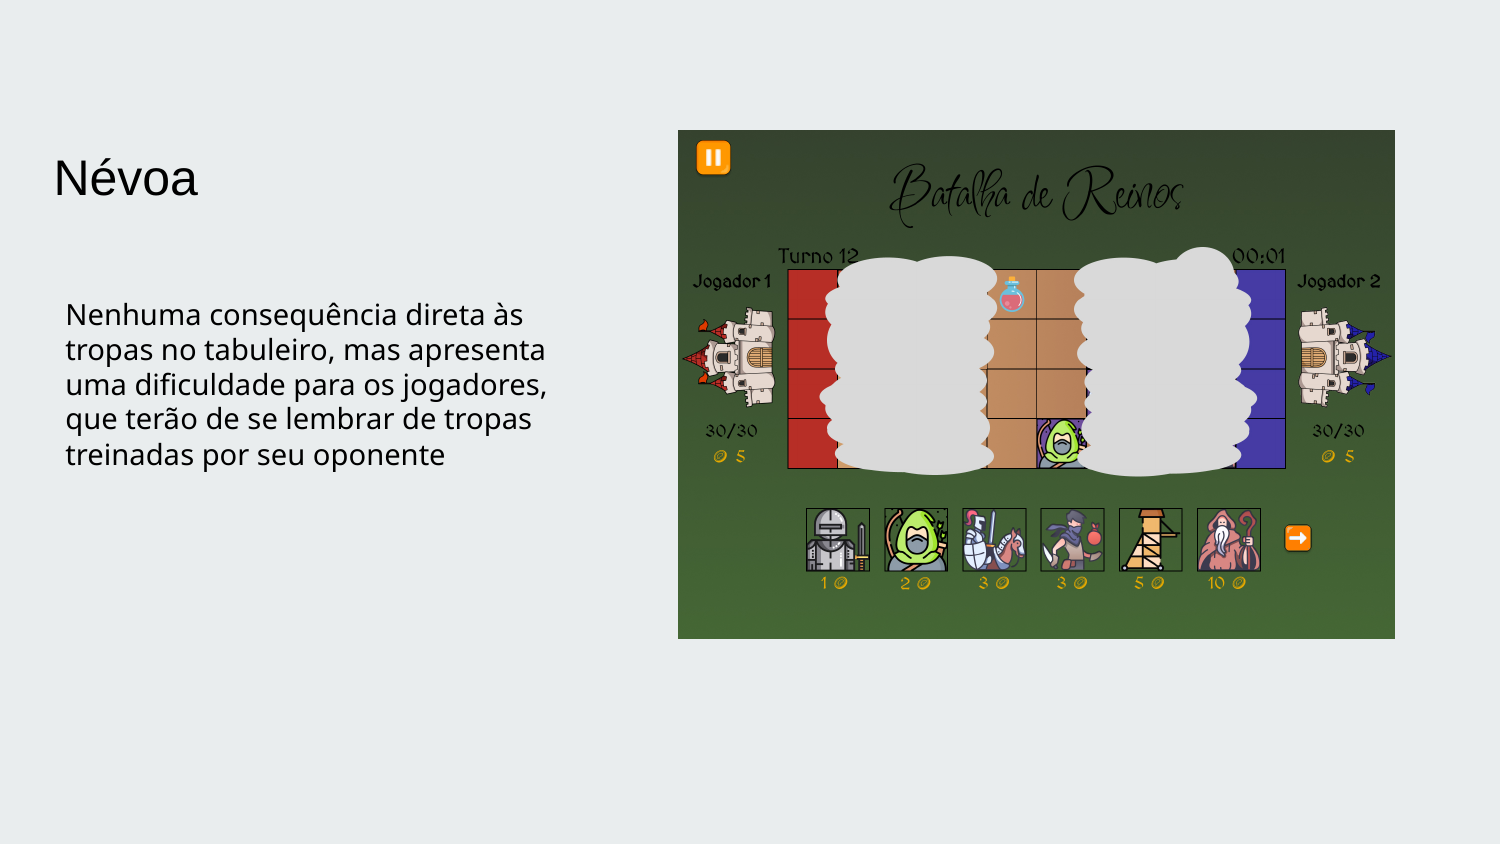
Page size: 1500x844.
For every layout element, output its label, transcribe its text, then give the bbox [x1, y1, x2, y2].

picture [678, 129, 1395, 640]
text_box Névoa [38, 130, 676, 221]
text_box Nenhuma consequência direta às tropas no tabuleiro, mas apresenta uma dificuldade para os jogadores, que terão de se lembrar de tropas treinadas por seu oponente [50, 280, 582, 486]
